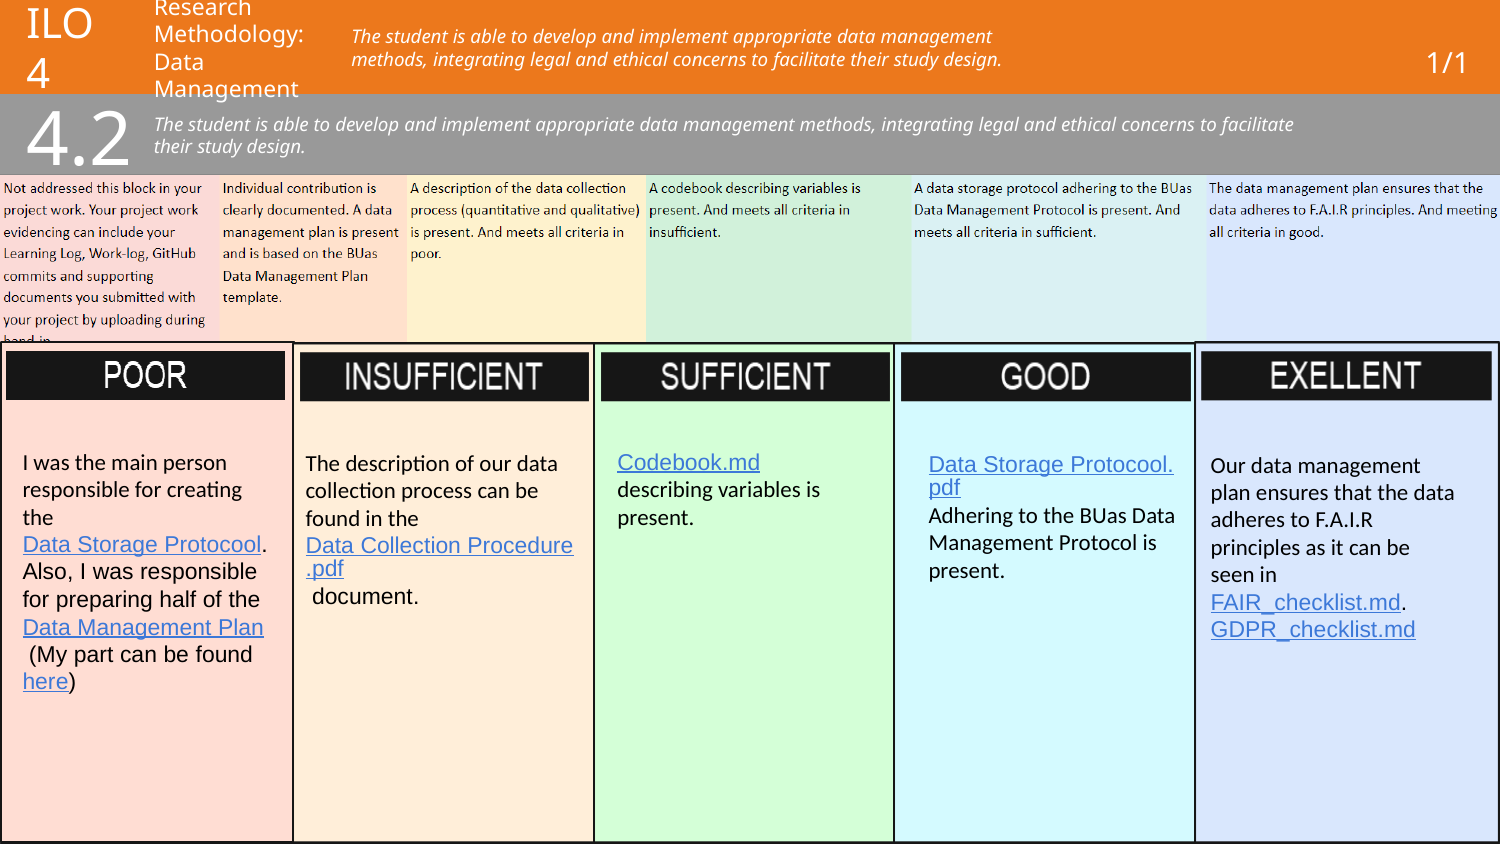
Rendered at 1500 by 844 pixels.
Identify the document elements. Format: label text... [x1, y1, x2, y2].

title 1/1 [1159, 0, 1485, 95]
title Research Methodology: Data Management [138, 0, 364, 95]
title The student is able to develop and implement appropriate data management methods, integrating legal and ethical concerns to facilitate their study design.​ [364, 0, 1027, 95]
title ILO 4 [11, 0, 138, 94]
title 4.2 [11, 94, 138, 174]
title The student is able to develop and implement appropriate data management methods, integrating legal and ethical concerns to facilitate their study design.​ [138, 94, 1339, 174]
picture [0, 175, 1500, 844]
